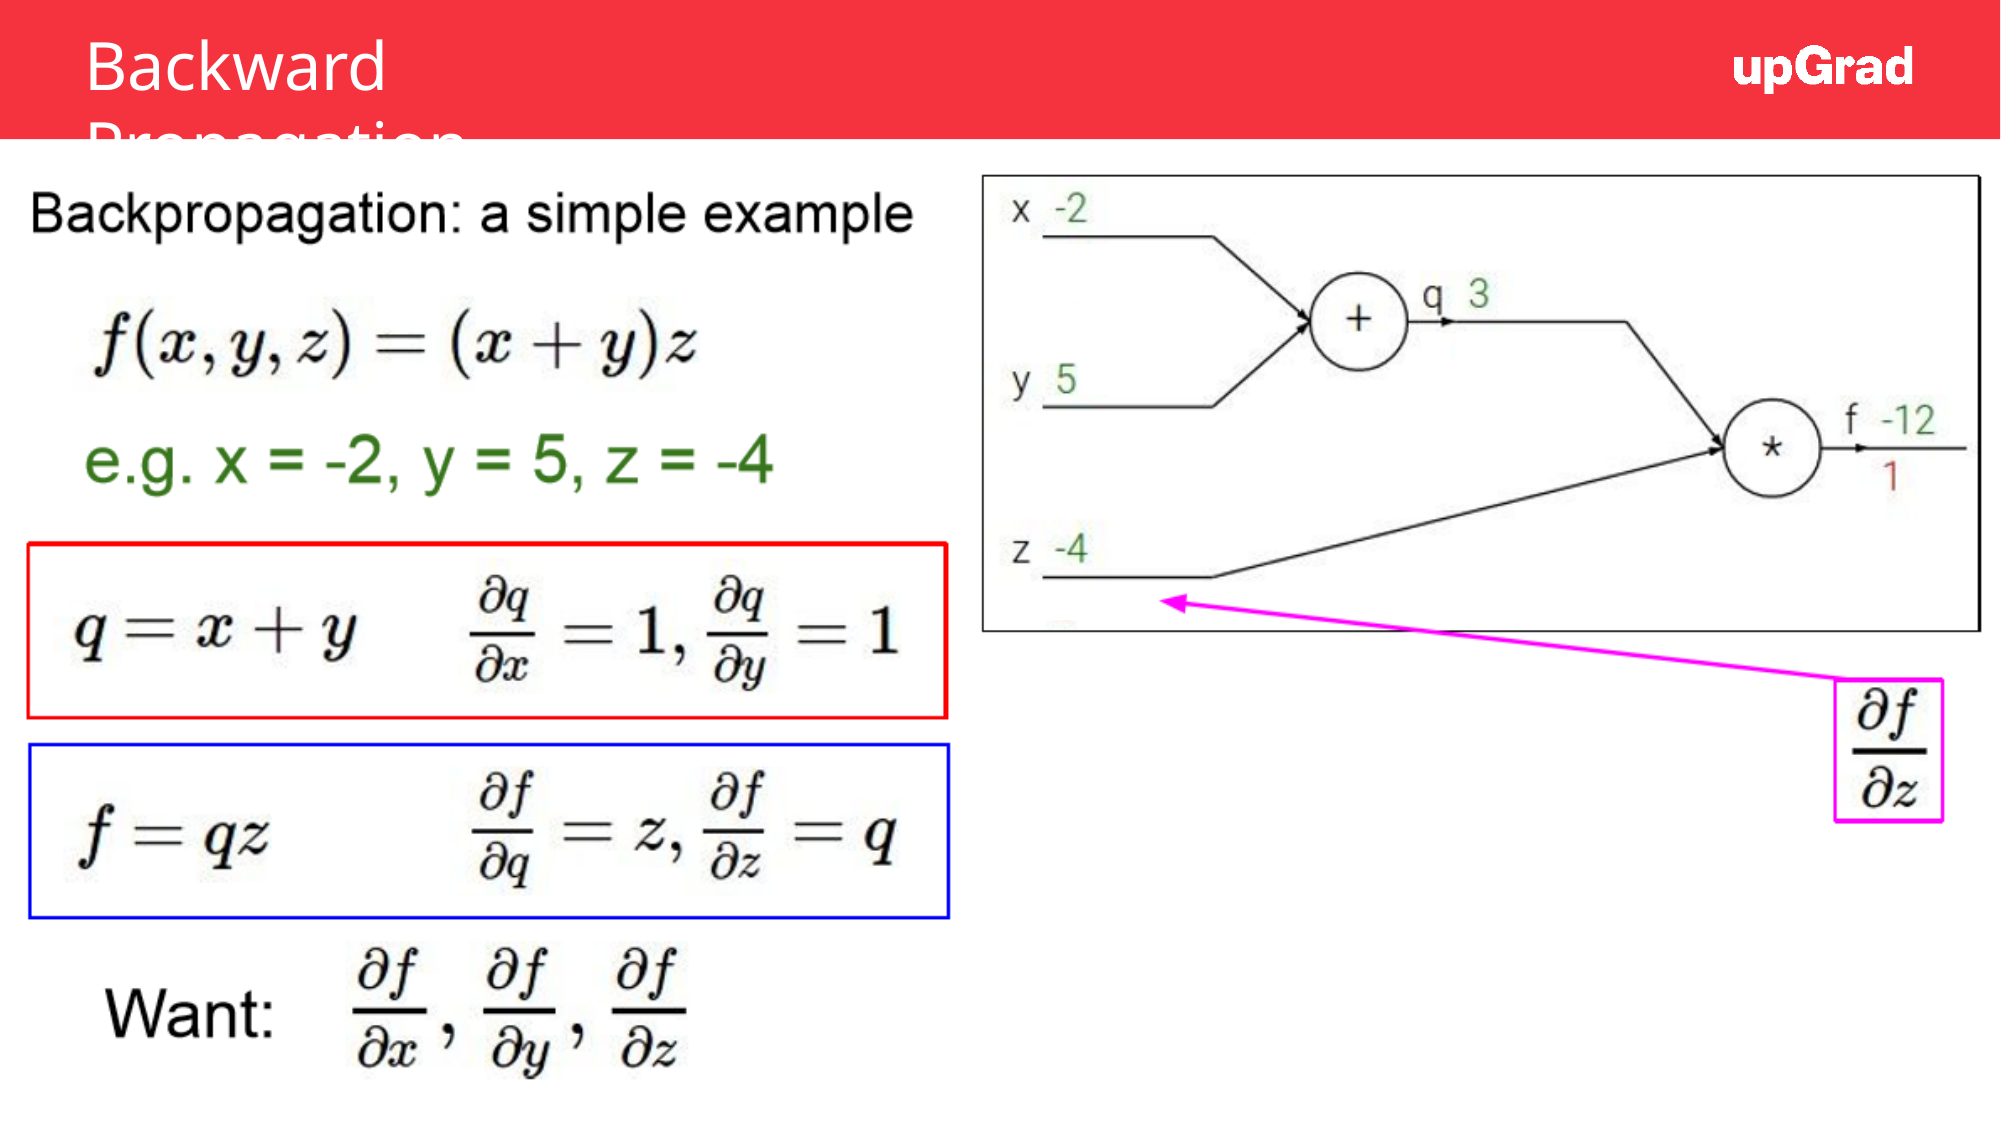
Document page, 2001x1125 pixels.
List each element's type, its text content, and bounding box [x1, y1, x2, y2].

picture [0, 149, 2000, 1113]
text_box Backward Propagation [82, 21, 742, 147]
picture [1734, 45, 1913, 94]
